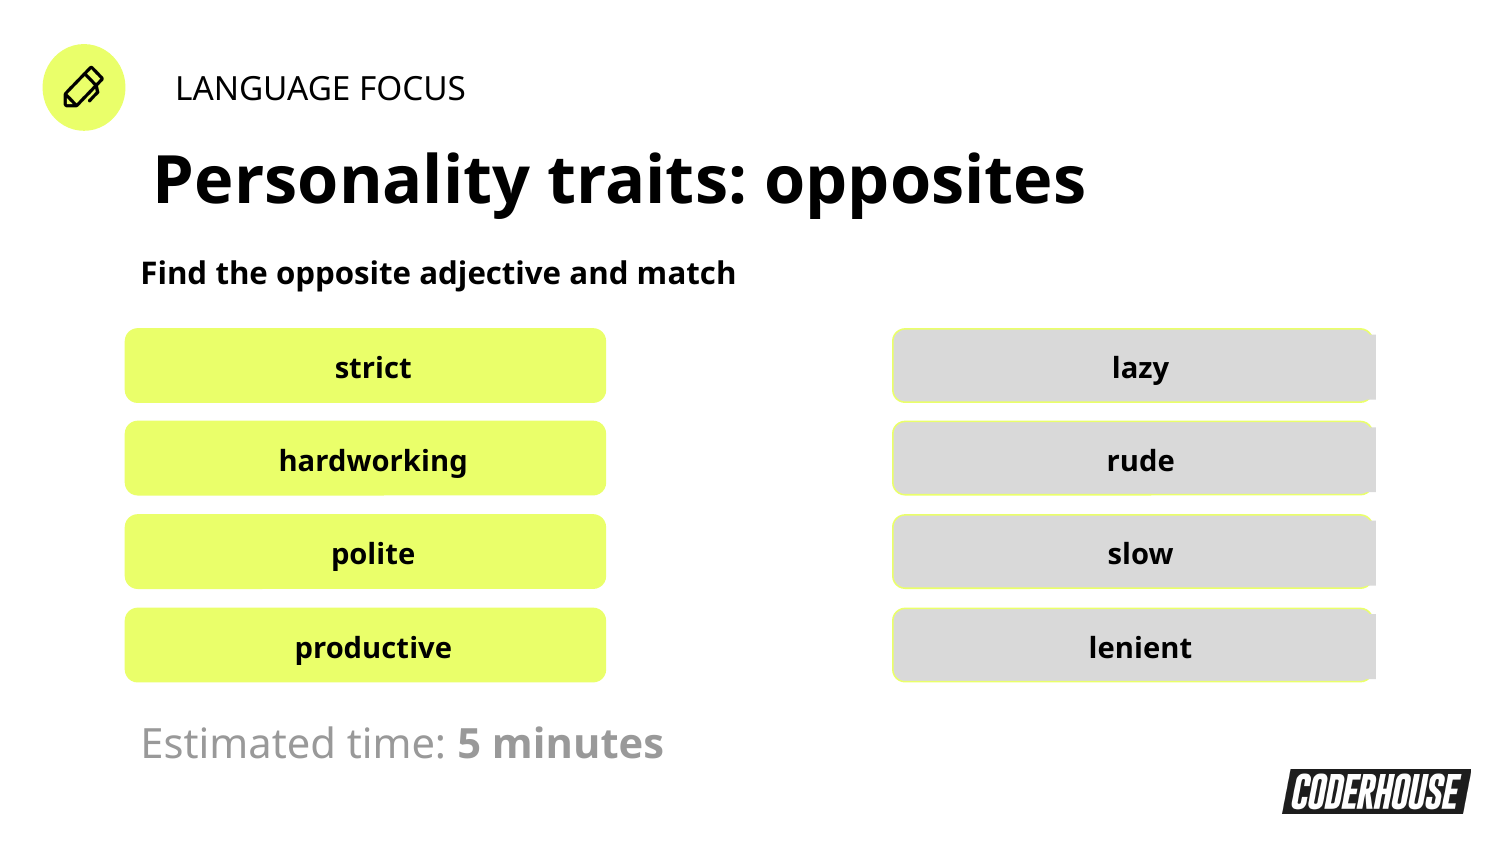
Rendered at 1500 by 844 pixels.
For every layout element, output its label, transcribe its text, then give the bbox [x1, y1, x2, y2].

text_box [125, 608, 609, 682]
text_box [125, 421, 609, 495]
text_box LANGUAGE FOCUS [160, 52, 639, 122]
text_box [892, 608, 1377, 682]
text_box Personality traits: opposites [137, 130, 1362, 233]
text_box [892, 328, 1377, 403]
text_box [892, 421, 1377, 495]
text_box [42, 43, 126, 132]
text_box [125, 328, 609, 403]
text_box Find the opposite adjective and match [125, 237, 829, 306]
text_box Estimated time: 5 minutes [125, 701, 1302, 782]
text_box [892, 514, 1377, 589]
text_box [125, 514, 609, 589]
picture [1281, 769, 1471, 814]
